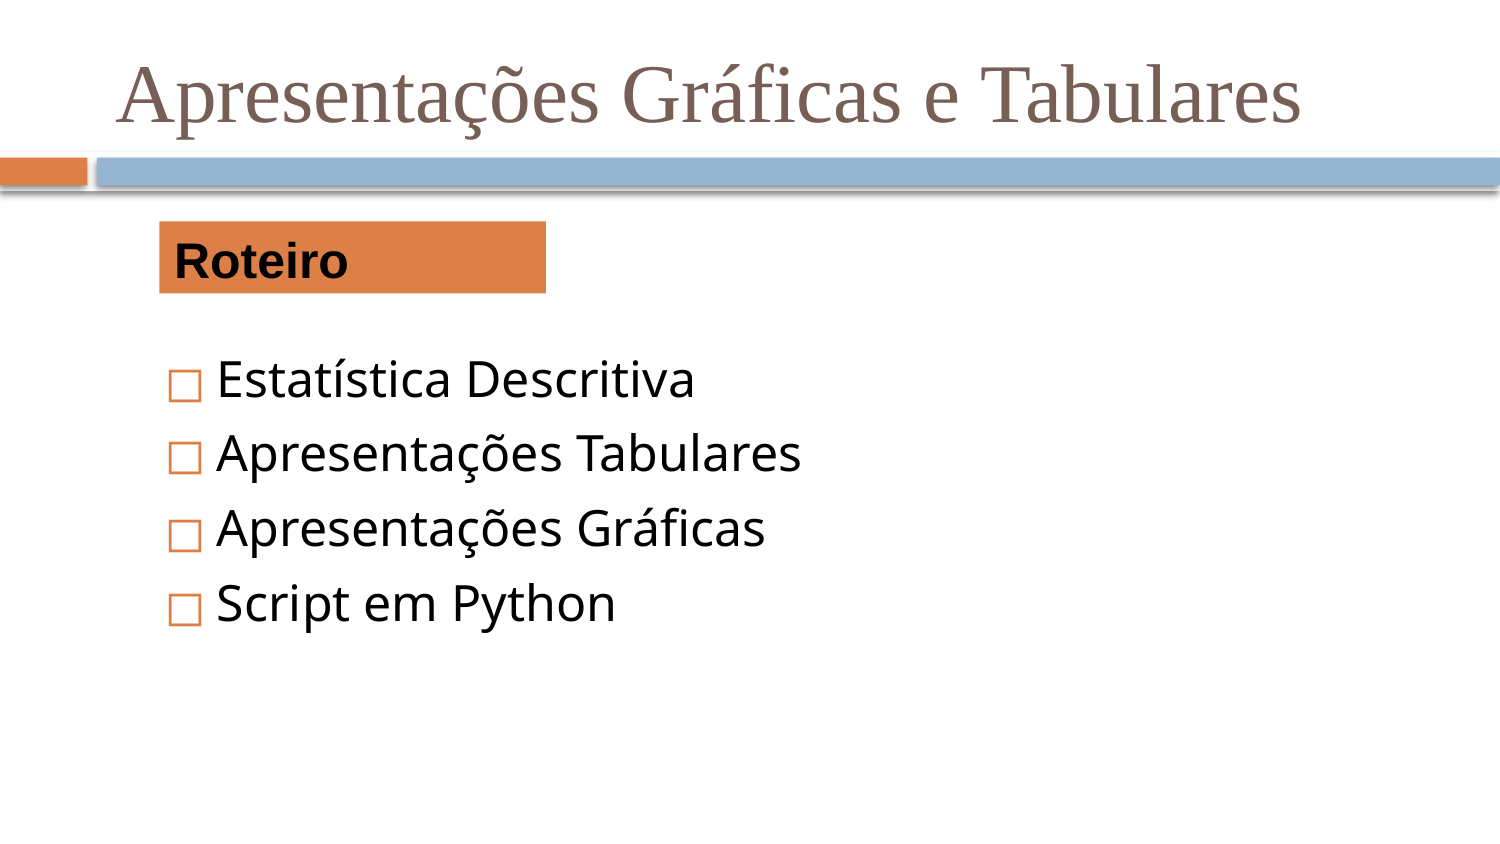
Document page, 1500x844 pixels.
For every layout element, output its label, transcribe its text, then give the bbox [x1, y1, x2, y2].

text_box Roteiro [159, 221, 546, 294]
list Estatística Descritiva Apresentações Tabulares Apresentações Gráficas Script em Python [149, 265, 1369, 520]
title Apresentações Gráficas e Tabulares [100, 28, 1438, 150]
